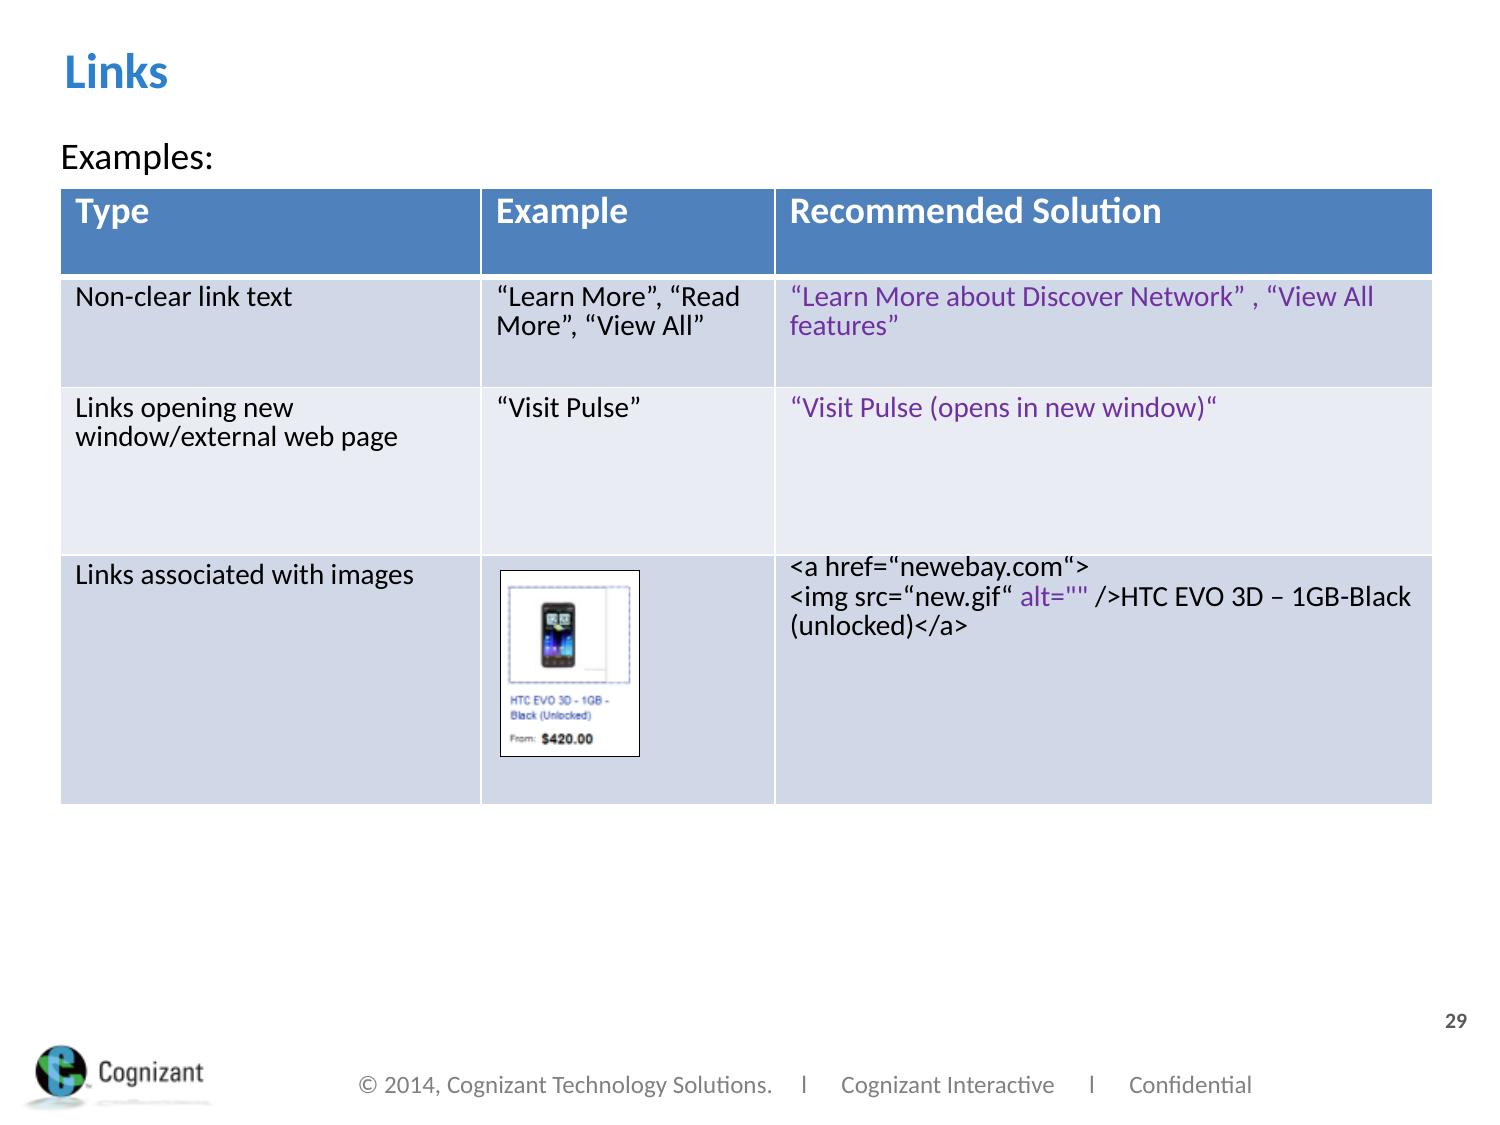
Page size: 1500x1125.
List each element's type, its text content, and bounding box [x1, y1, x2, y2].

table_cell Non-clear link text [61, 280, 480, 387]
picture [0, 1040, 230, 1125]
table_cell “Visit Pulse” [482, 388, 774, 554]
table_cell <a href=“newebay.com“> <img src=“new.gif“ alt="" />HTC EVO 3D – 1GB-Black (unlocked)</a> [776, 556, 1432, 804]
table_cell [482, 556, 774, 804]
table_header Example [482, 189, 774, 274]
table_header Type [61, 189, 480, 274]
table_cell Links associated with images [61, 556, 480, 804]
table_cell “Visit Pulse (opens in new window)“ [776, 388, 1432, 554]
table_cell Links opening new window/external web page [61, 388, 480, 554]
table_cell “Learn More”, “Read More”, “View All” [482, 280, 774, 387]
table_header Recommended Solution [776, 189, 1432, 274]
table_cell “Learn More about Discover Network” , “View All features” [776, 280, 1432, 387]
title Links [49, 24, 1452, 107]
picture [499, 570, 640, 756]
slide_number 29 [1425, 998, 1487, 1037]
text_box Examples: [45, 124, 1407, 185]
